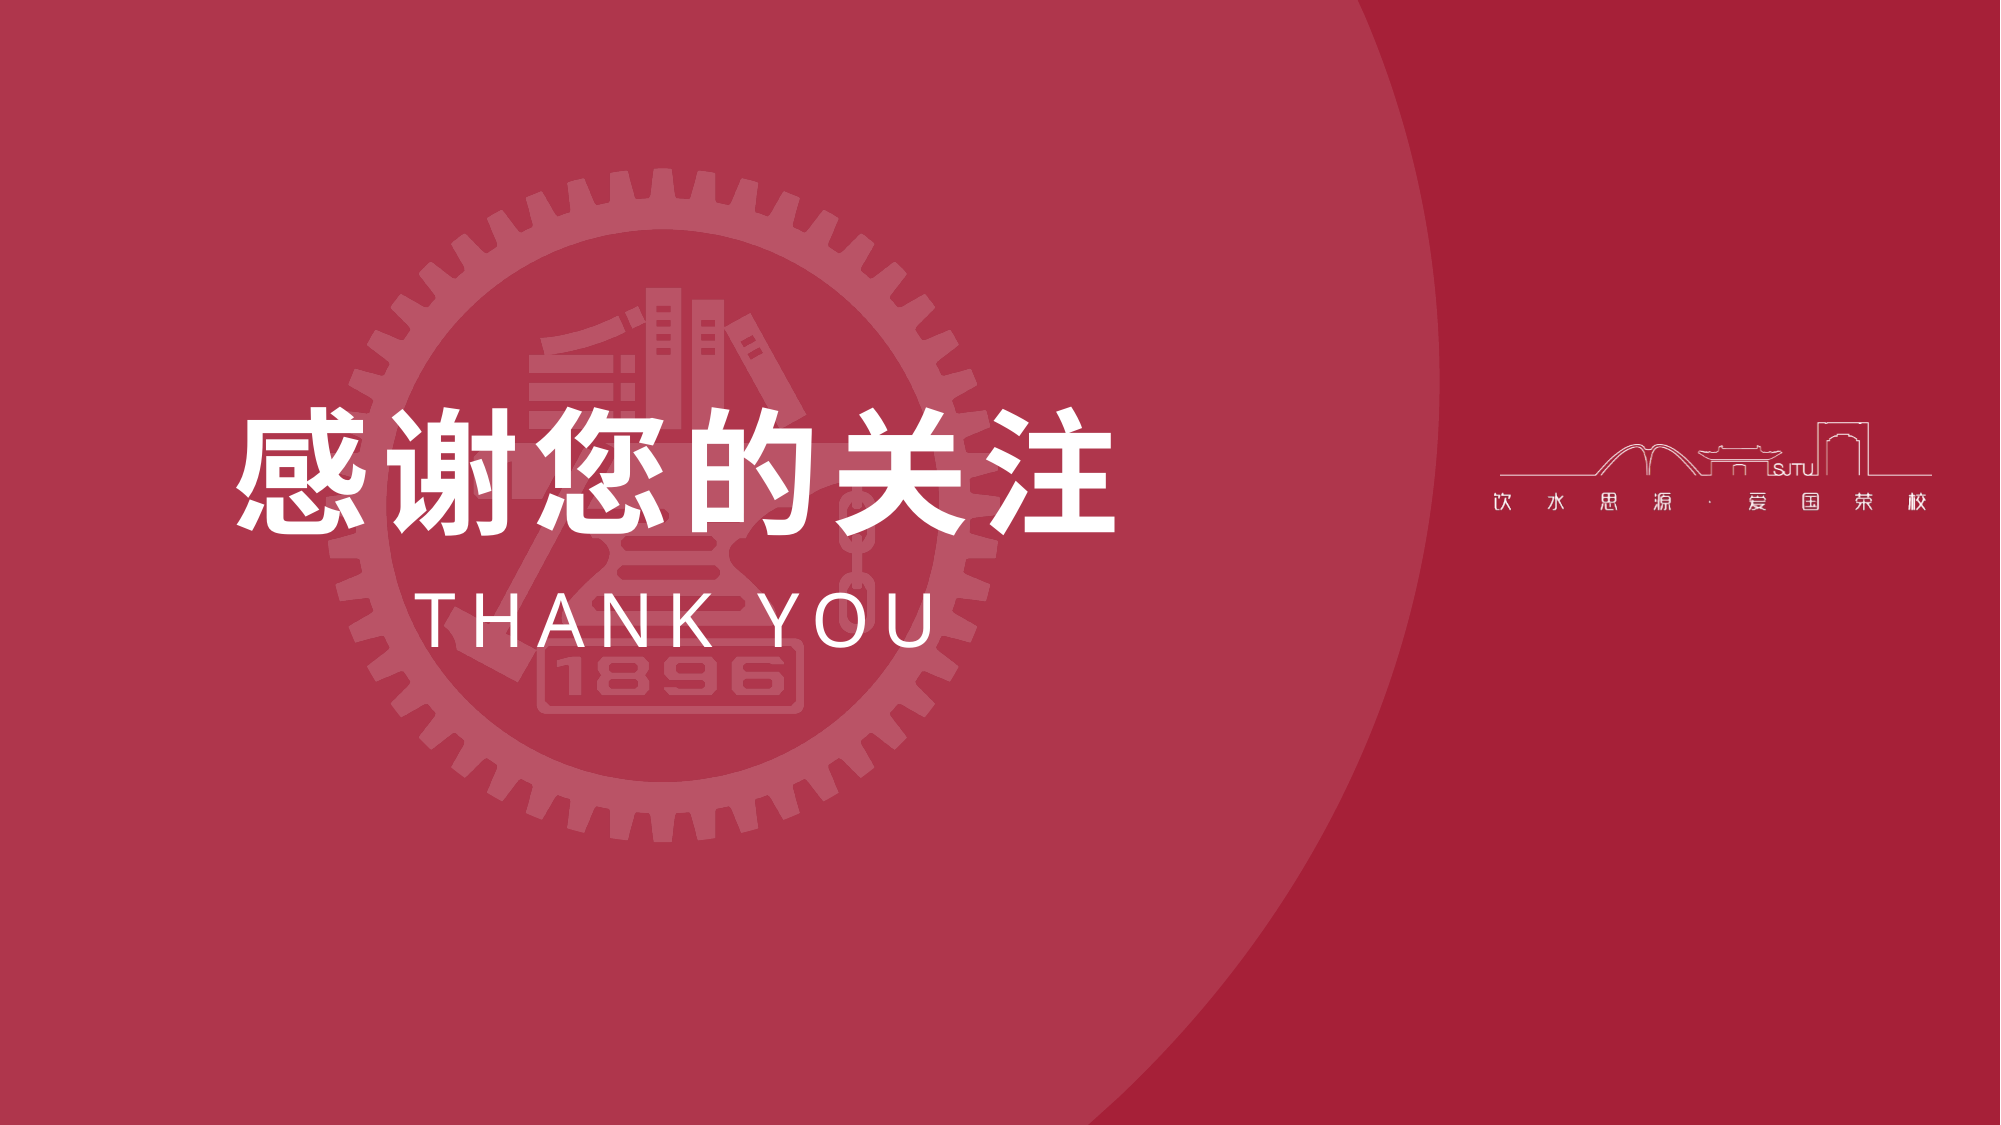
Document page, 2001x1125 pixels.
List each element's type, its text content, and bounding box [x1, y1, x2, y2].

picture [1478, 484, 1954, 527]
list 感谢您的关注 THANK YOU [97, 437, 1255, 613]
